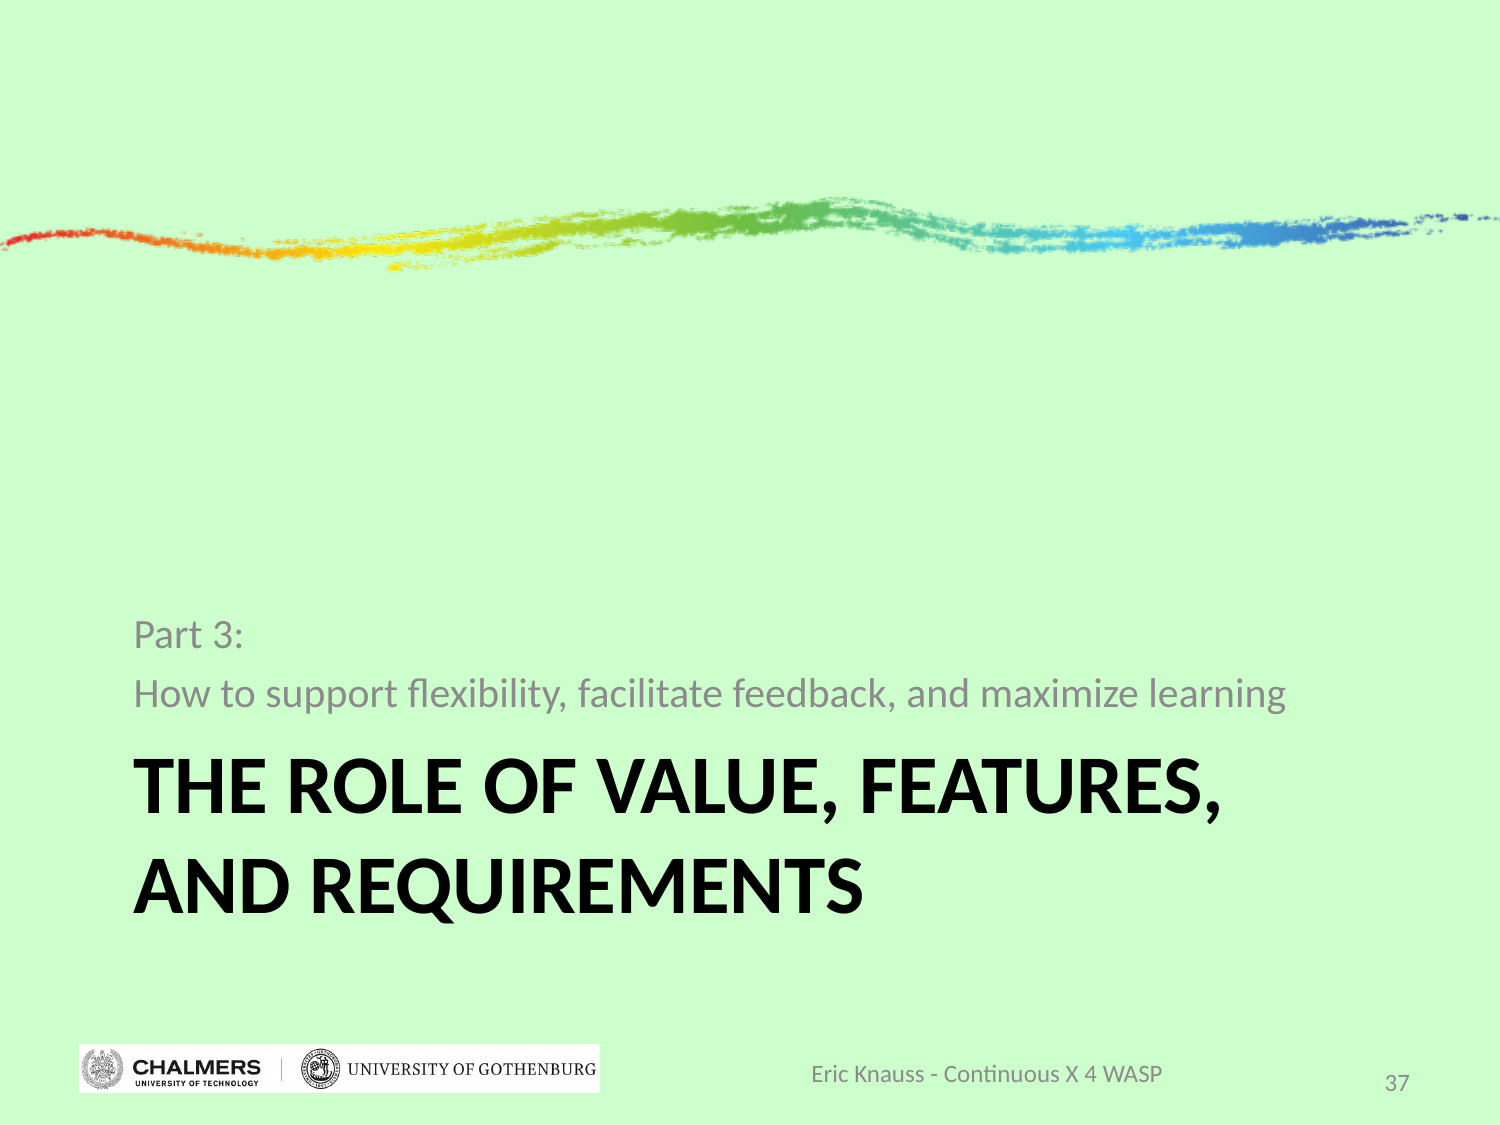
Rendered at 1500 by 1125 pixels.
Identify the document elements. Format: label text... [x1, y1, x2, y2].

title The Role of Value, Features, and Requirements [118, 723, 1394, 947]
picture [0, 162, 1500, 292]
list Part 3: How to support flexibility, facilitate feedback, and maximize learning [118, 476, 1394, 723]
footer Eric Knauss - Continuous X 4 WASP [750, 1042, 1225, 1103]
picture [79, 1044, 600, 1093]
slide_number 37 [1252, 1063, 1425, 1101]
